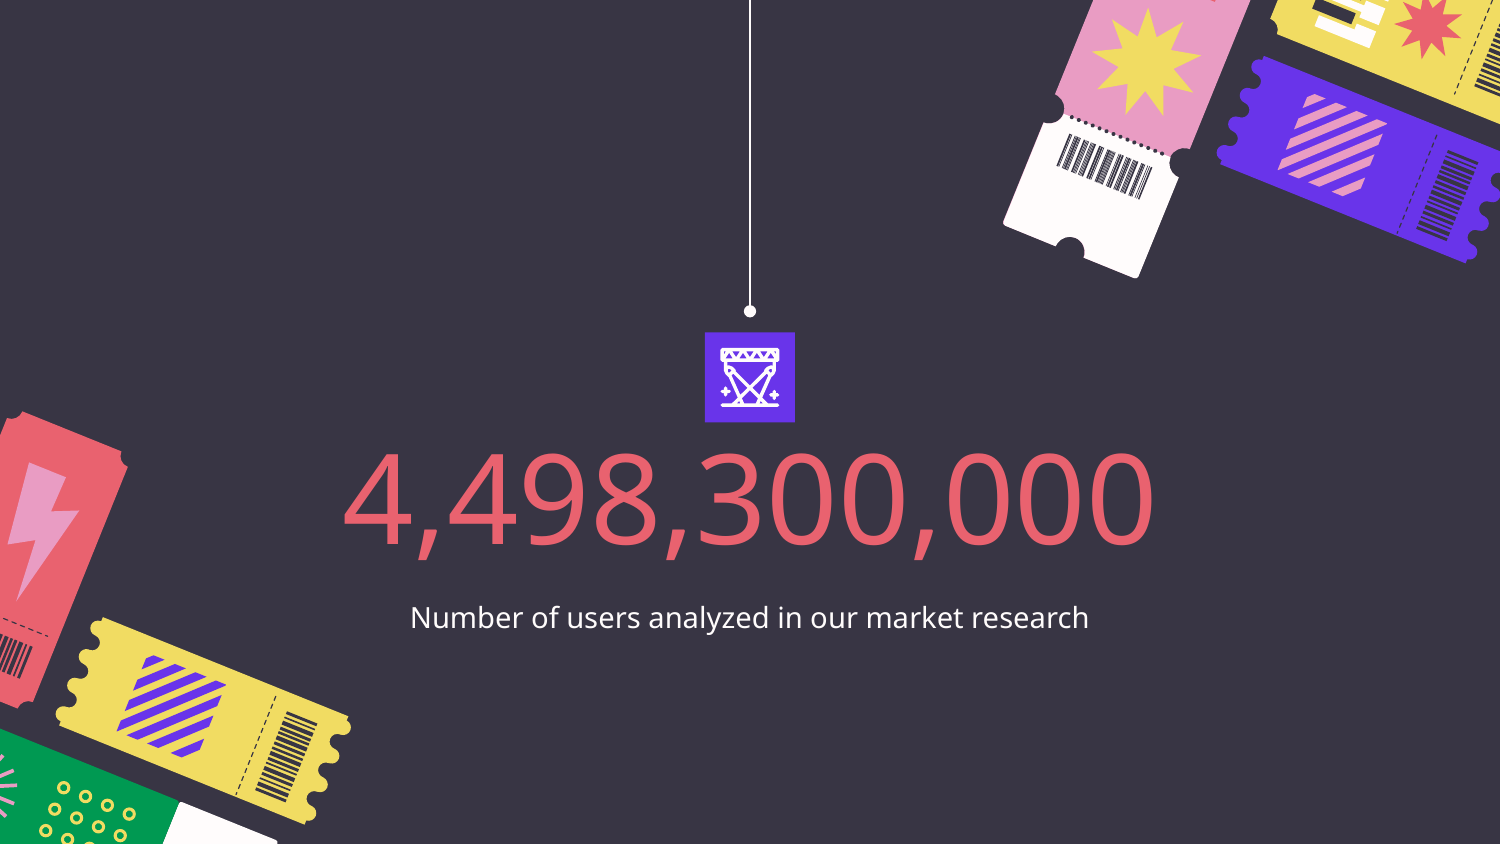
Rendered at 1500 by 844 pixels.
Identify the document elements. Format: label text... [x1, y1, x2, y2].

text_box [704, 332, 795, 423]
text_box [1001, 0, 1500, 280]
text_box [720, 347, 780, 408]
title 4,498,300,000 [210, 421, 1290, 584]
subtitle Number of users analyzed in our market research [266, 584, 1290, 666]
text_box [144, 580, 262, 844]
